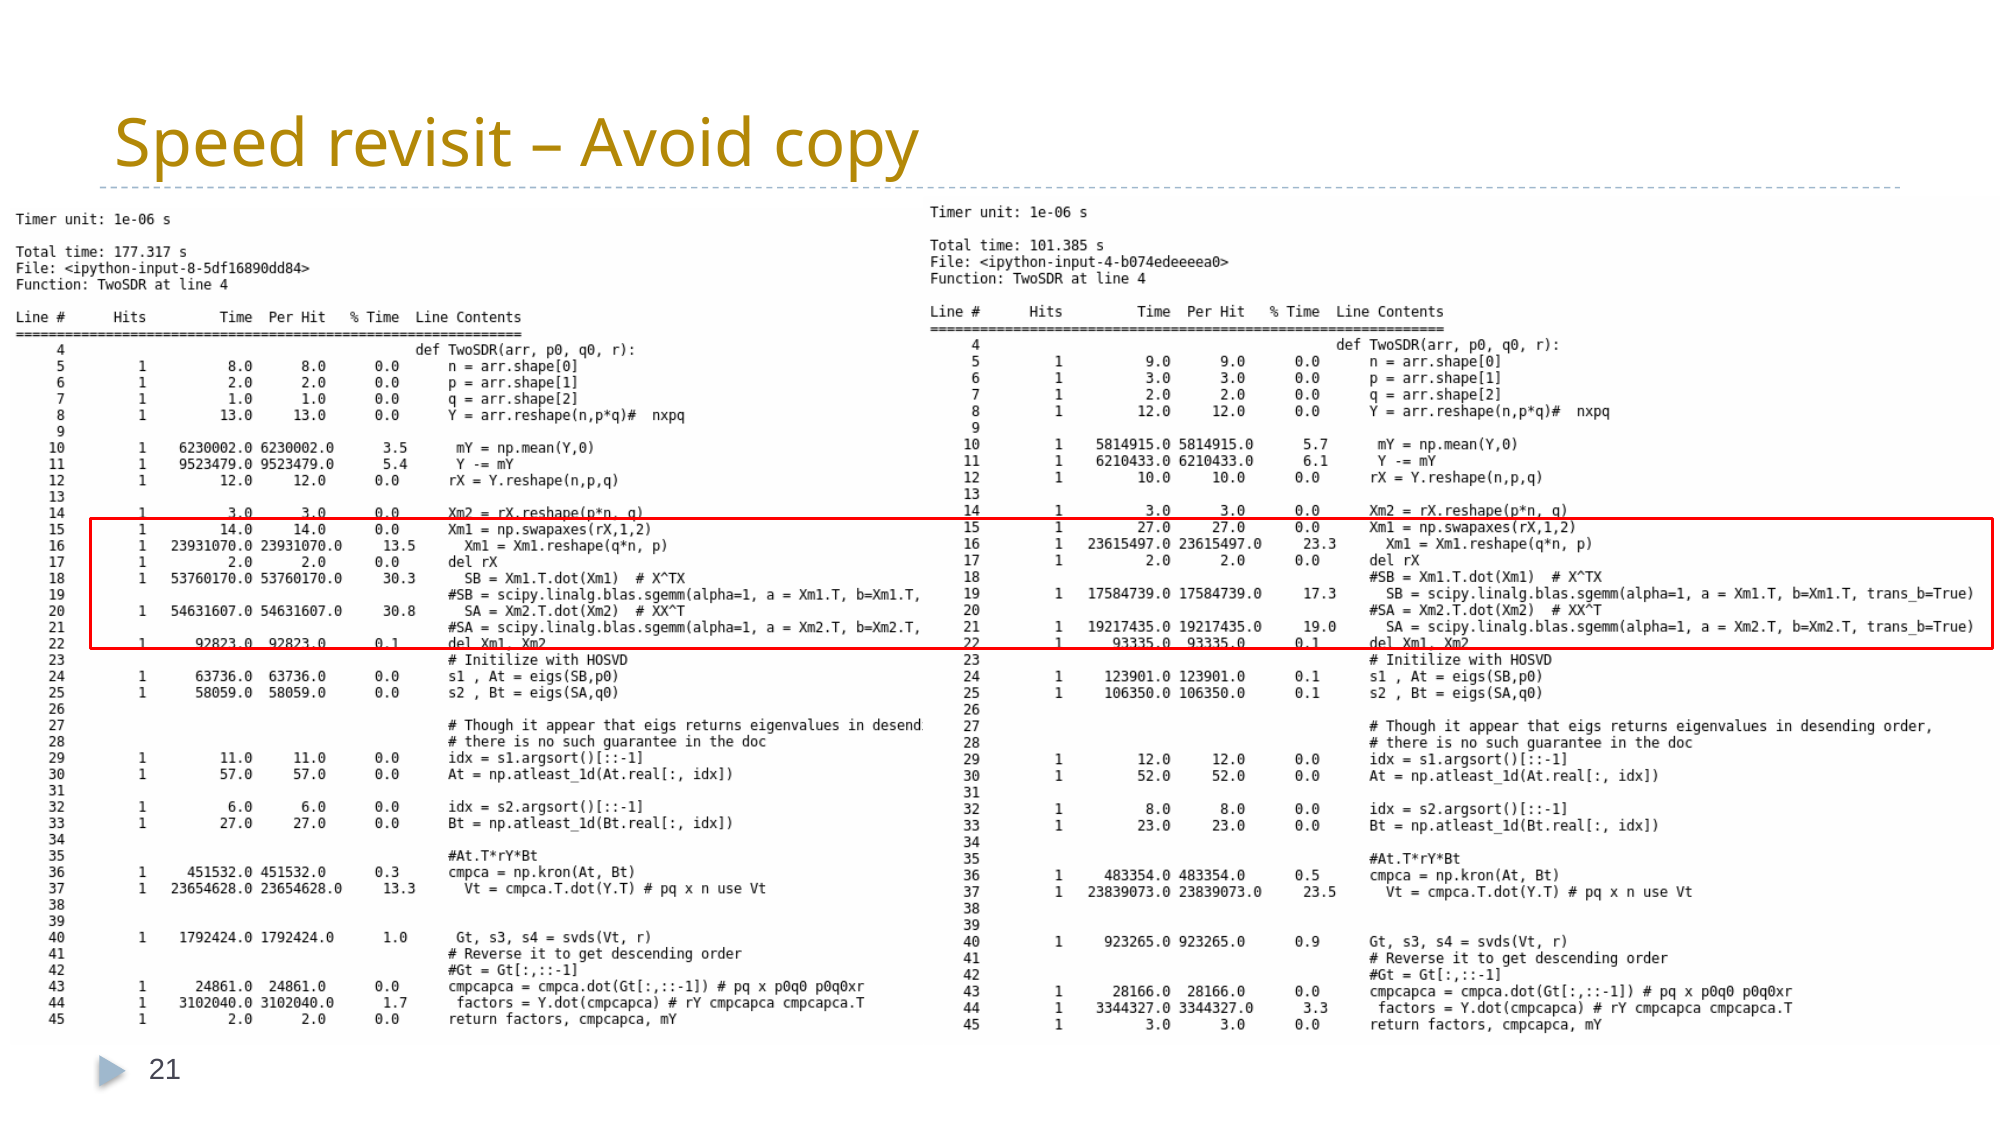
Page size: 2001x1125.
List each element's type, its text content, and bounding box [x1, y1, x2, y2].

title Speed revisit – Avoid copy [99, 24, 1901, 188]
picture [10, 196, 2000, 1045]
slide_number 21 [134, 1057, 568, 1103]
